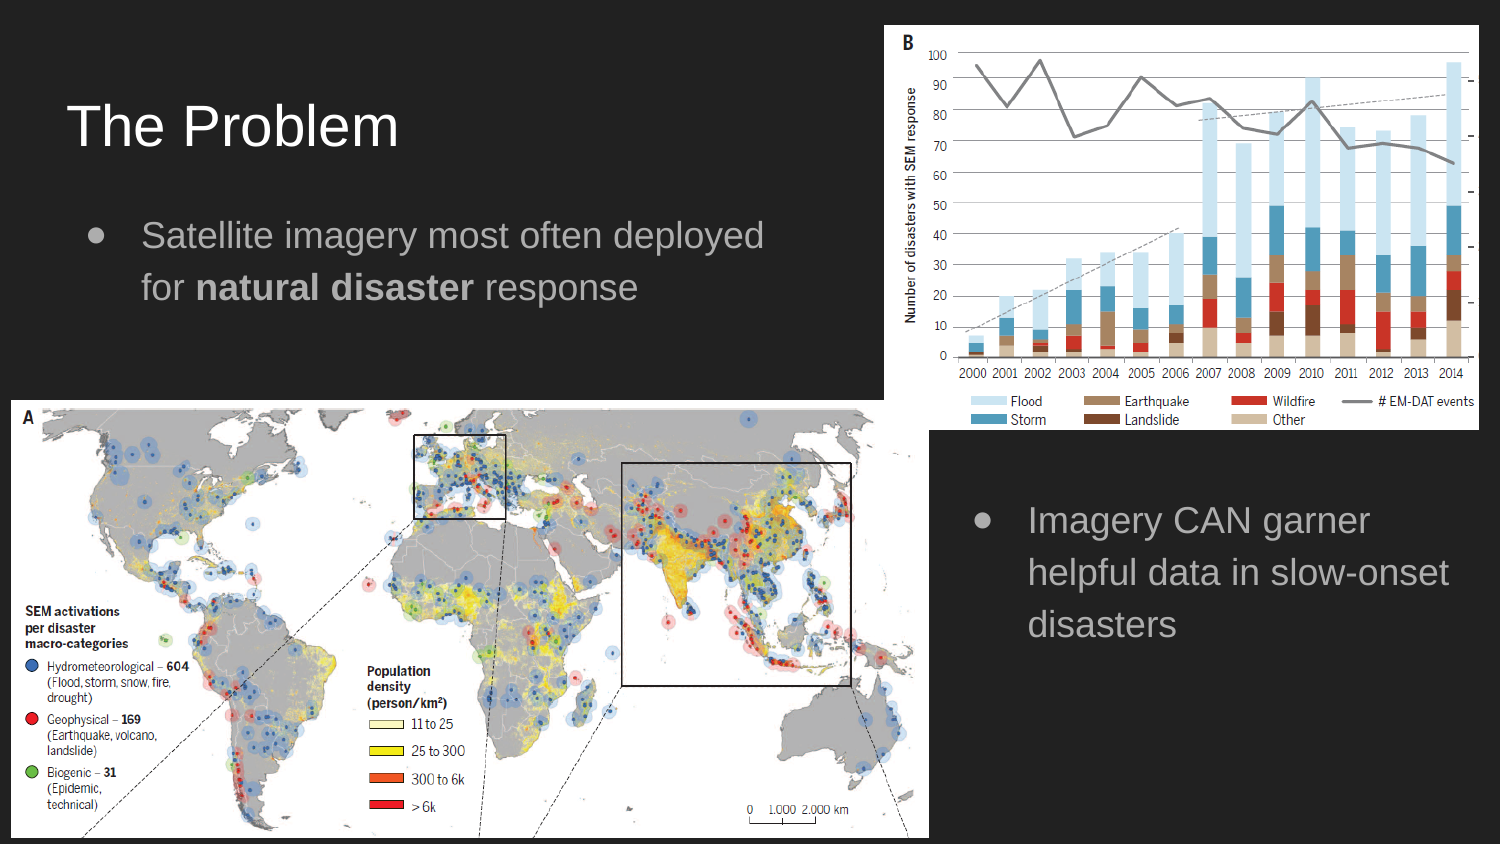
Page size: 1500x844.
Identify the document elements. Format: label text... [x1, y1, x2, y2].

picture [11, 25, 1479, 839]
list Satellite imagery most often deployed for natural disaster response [51, 189, 806, 369]
text_box Imagery CAN garner helpful data in slow-onset disasters [937, 474, 1496, 786]
title The Problem [51, 72, 878, 167]
